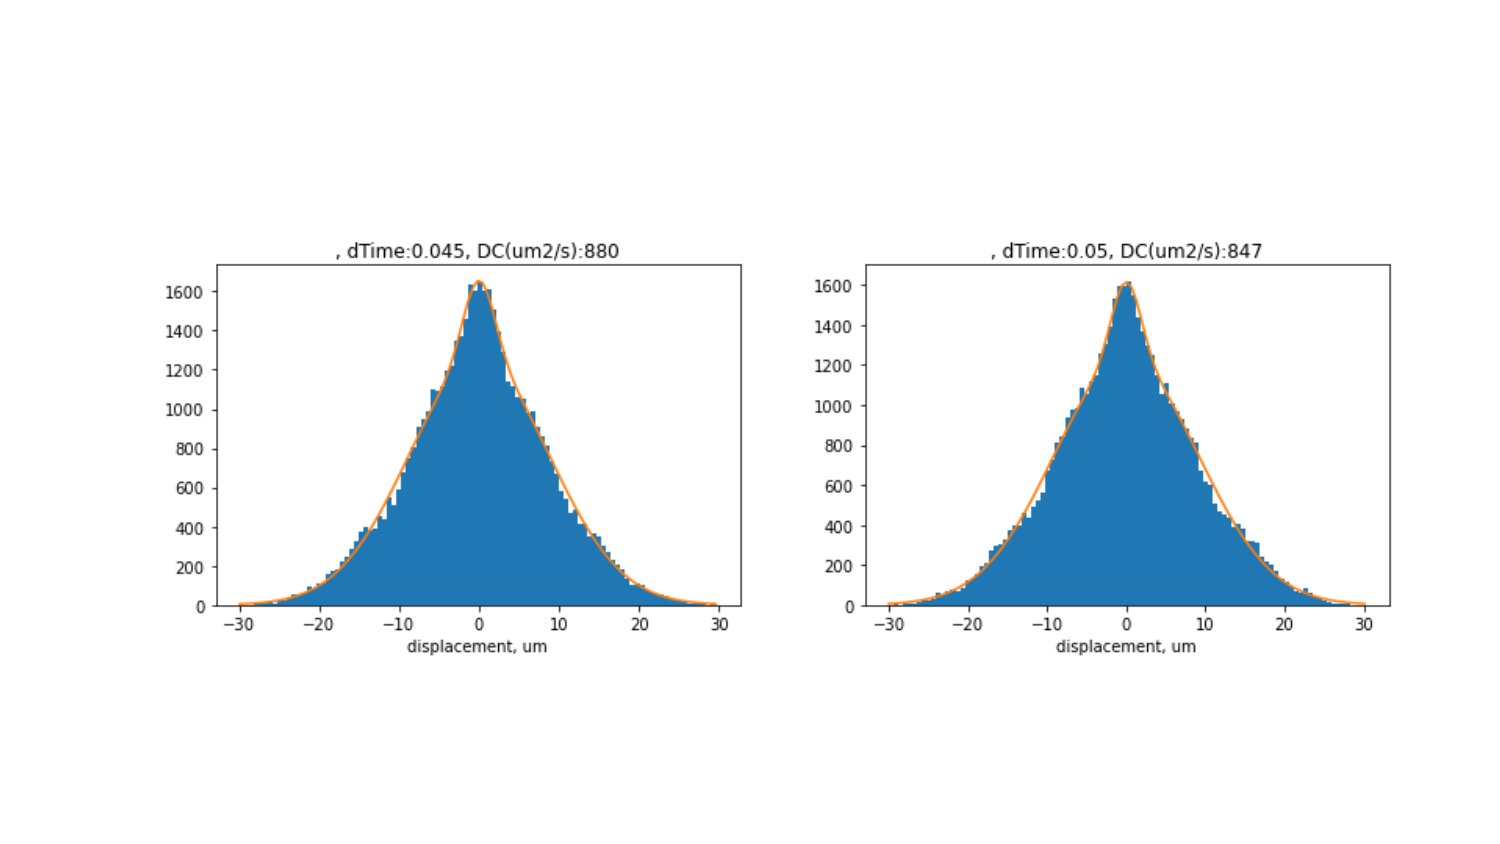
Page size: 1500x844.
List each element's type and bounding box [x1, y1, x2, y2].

picture [154, 230, 751, 666]
picture [802, 230, 1399, 666]
